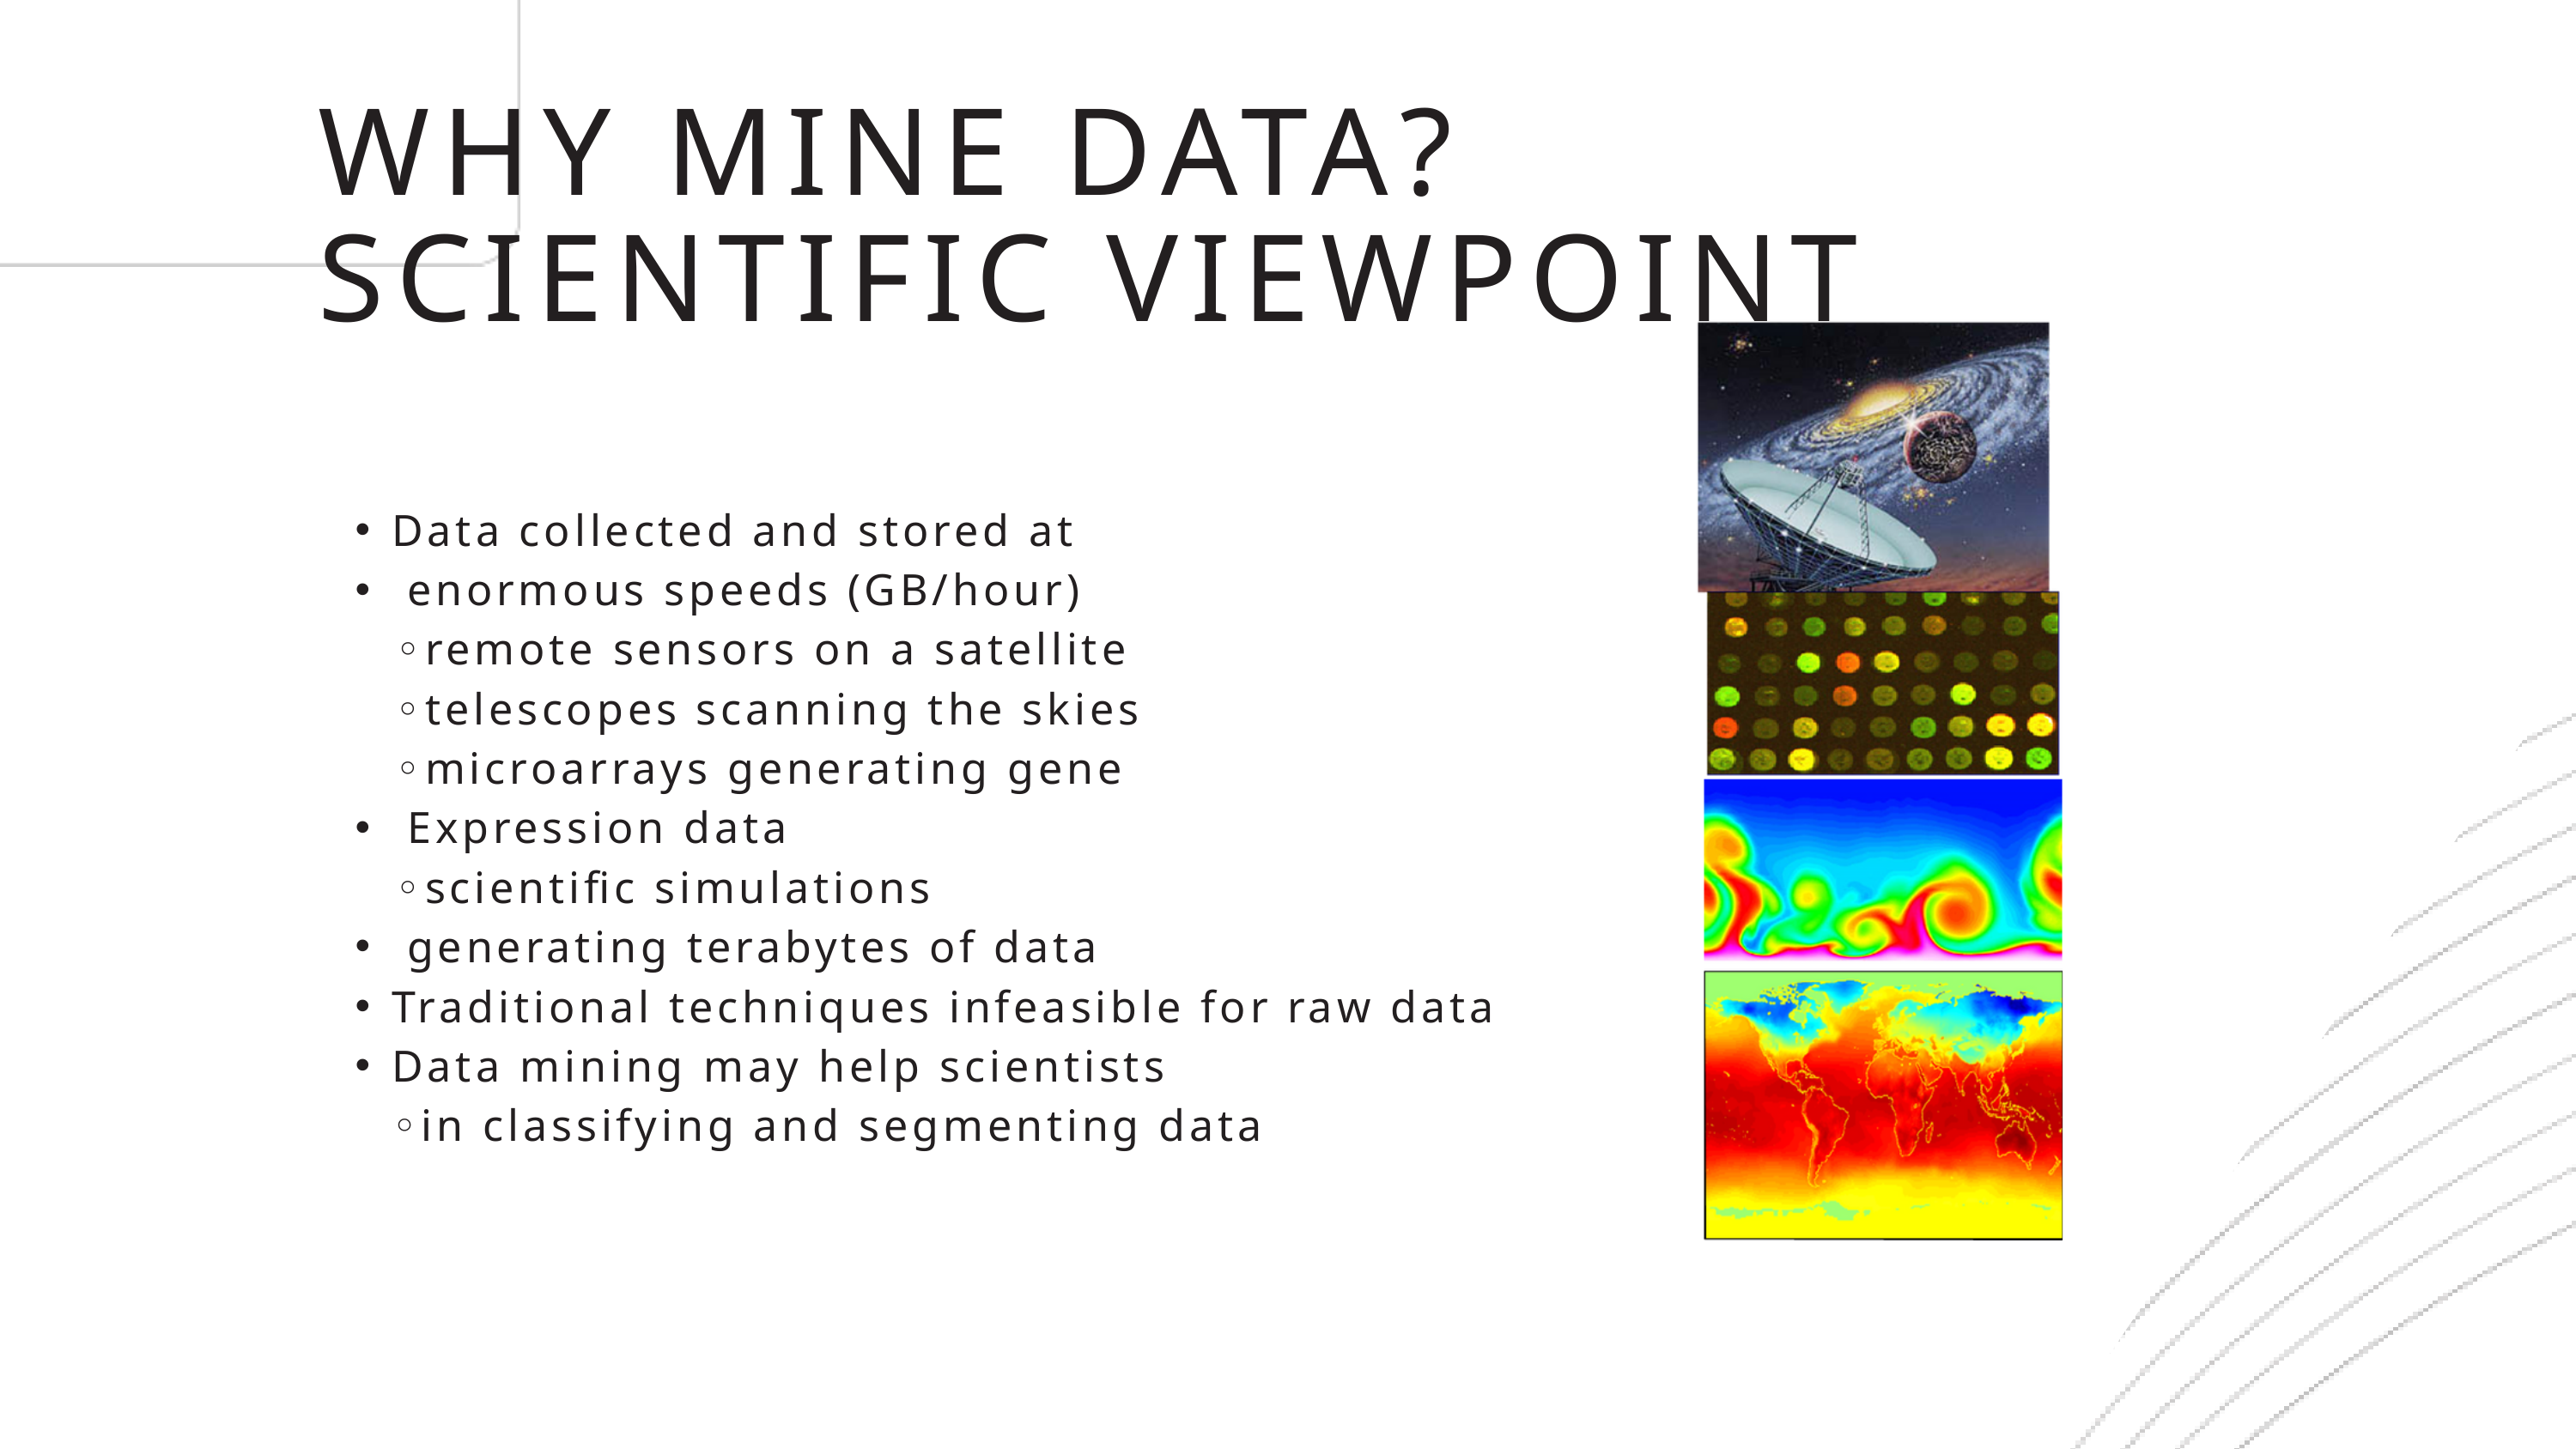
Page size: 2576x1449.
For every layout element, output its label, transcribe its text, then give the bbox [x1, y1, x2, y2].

text_box WHY MINE DATA? SCIENTIFIC VIEWPOINT [318, 93, 2197, 346]
text_box Data collected and stored at enormous speeds (GB/hour) ◦remote sensors on a satellite ◦telescopes scanning the skies ◦microarrays generating gene Expression data ◦scientific simulations generating terabytes of data Traditional techniques infeasible for raw data Data mining may help scientists ◦in classifying and segmenting data [318, 495, 1632, 1210]
text_box [0, 0, 521, 267]
text_box [1695, 346, 2063, 1240]
text_box [2045, 661, 2576, 1449]
